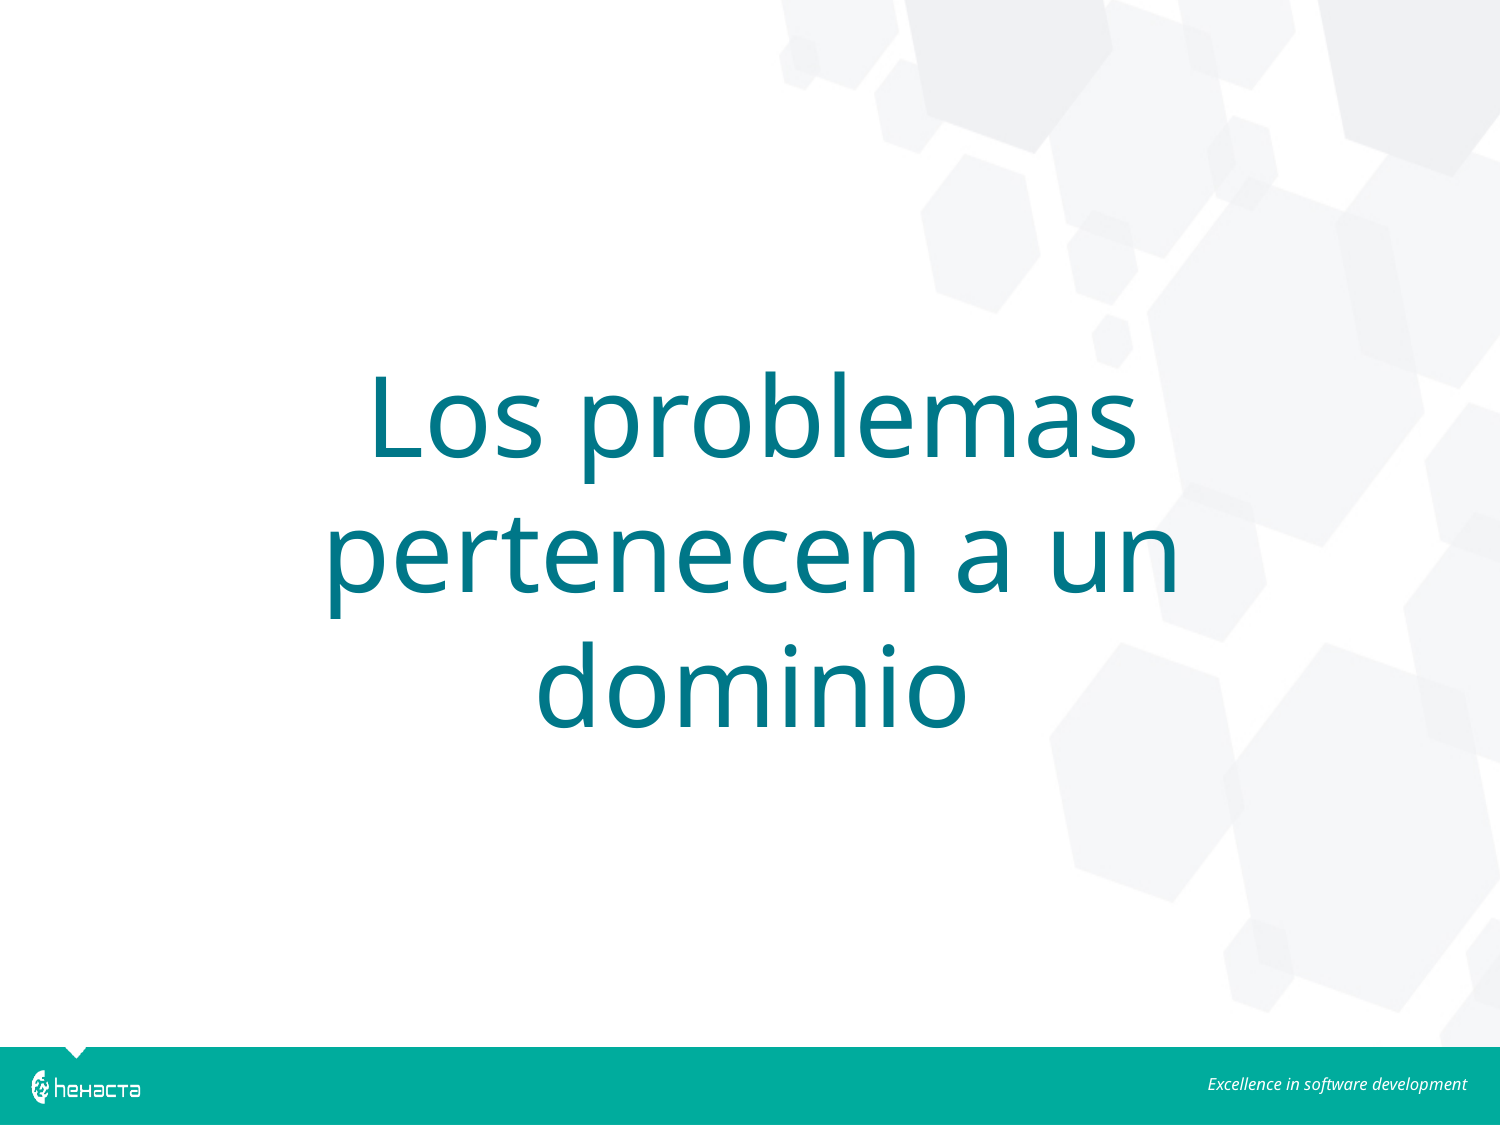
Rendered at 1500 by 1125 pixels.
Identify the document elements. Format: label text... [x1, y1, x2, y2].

picture [0, 0, 1500, 1125]
text_box Los problemas pertenecen a un dominio [88, 338, 1418, 758]
